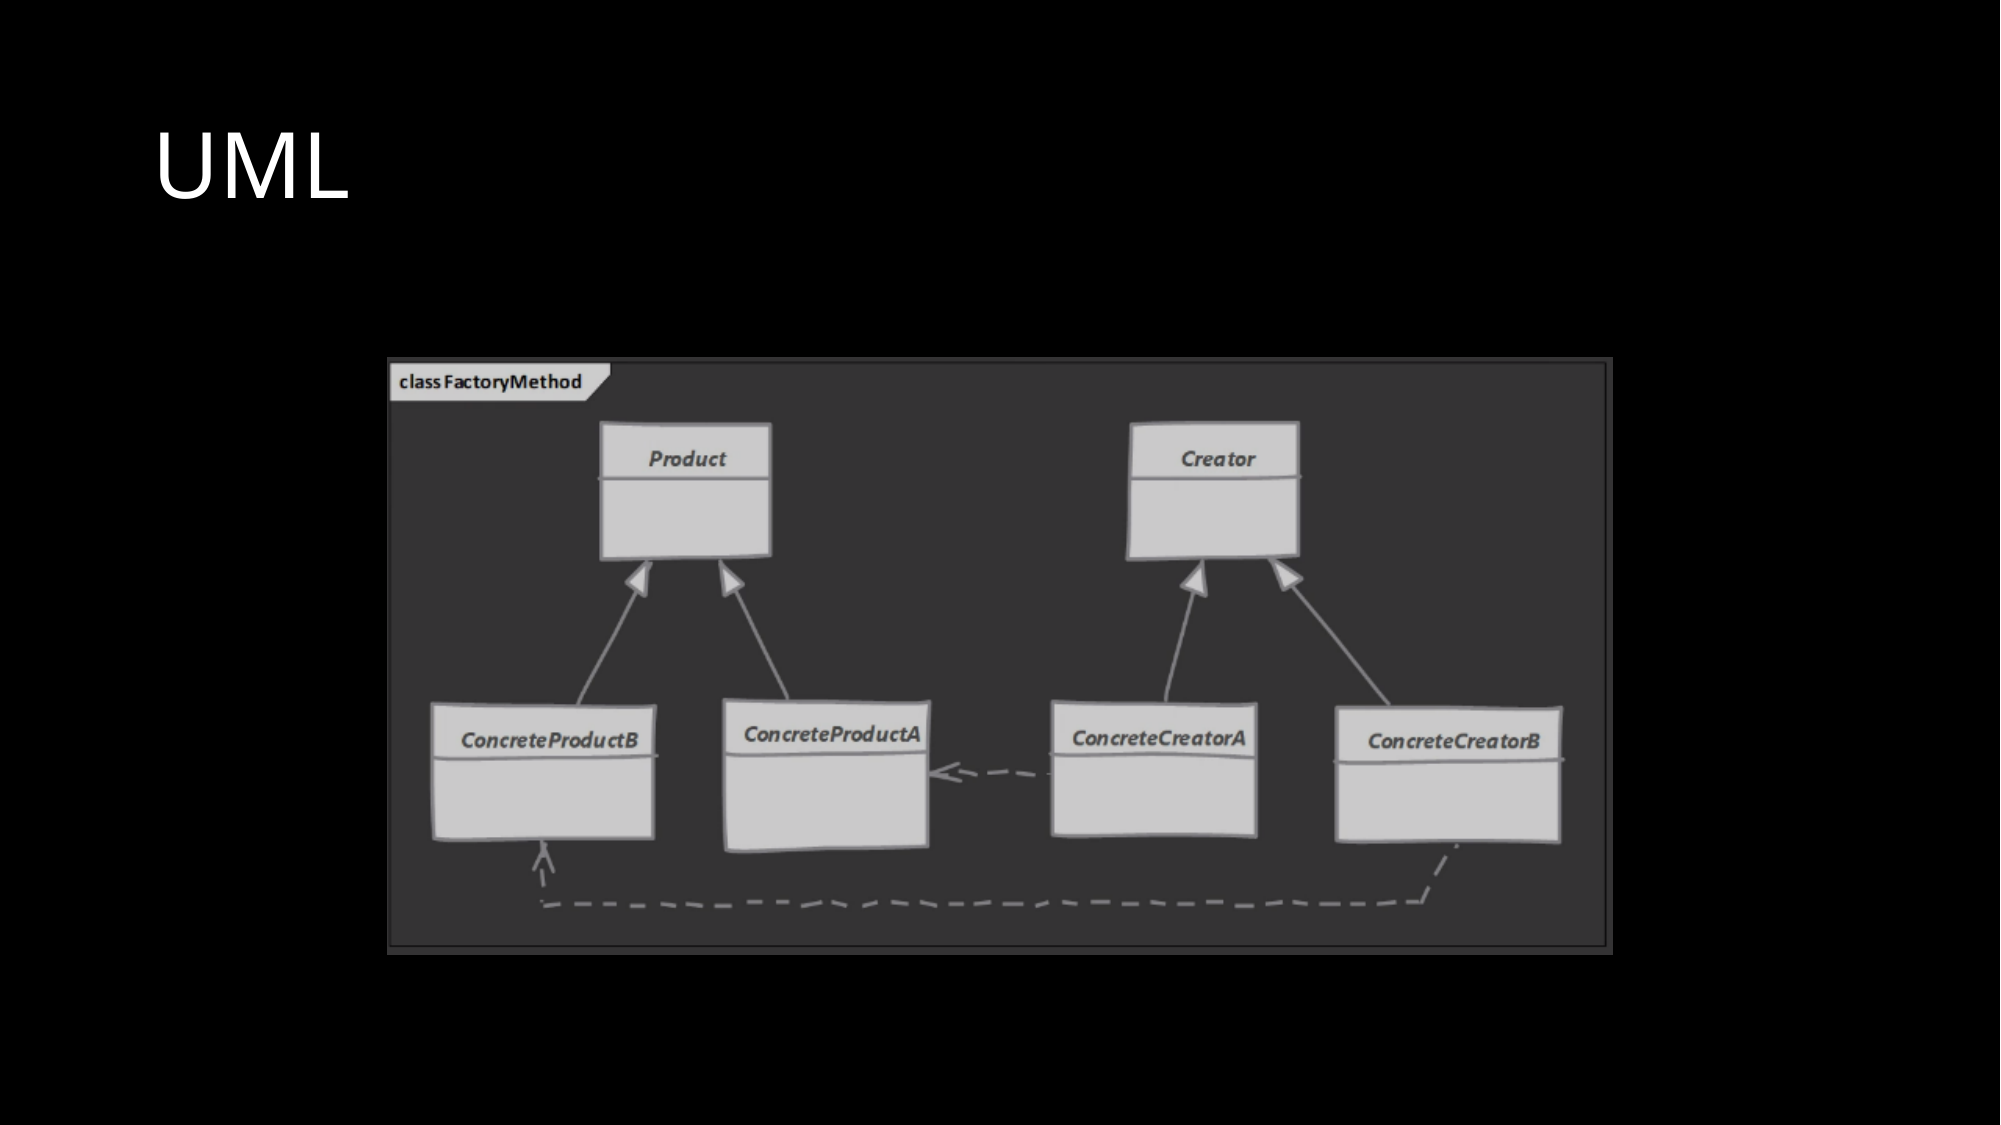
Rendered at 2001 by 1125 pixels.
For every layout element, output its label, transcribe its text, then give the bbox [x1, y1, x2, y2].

title UML [137, 59, 1863, 278]
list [387, 357, 1613, 955]
